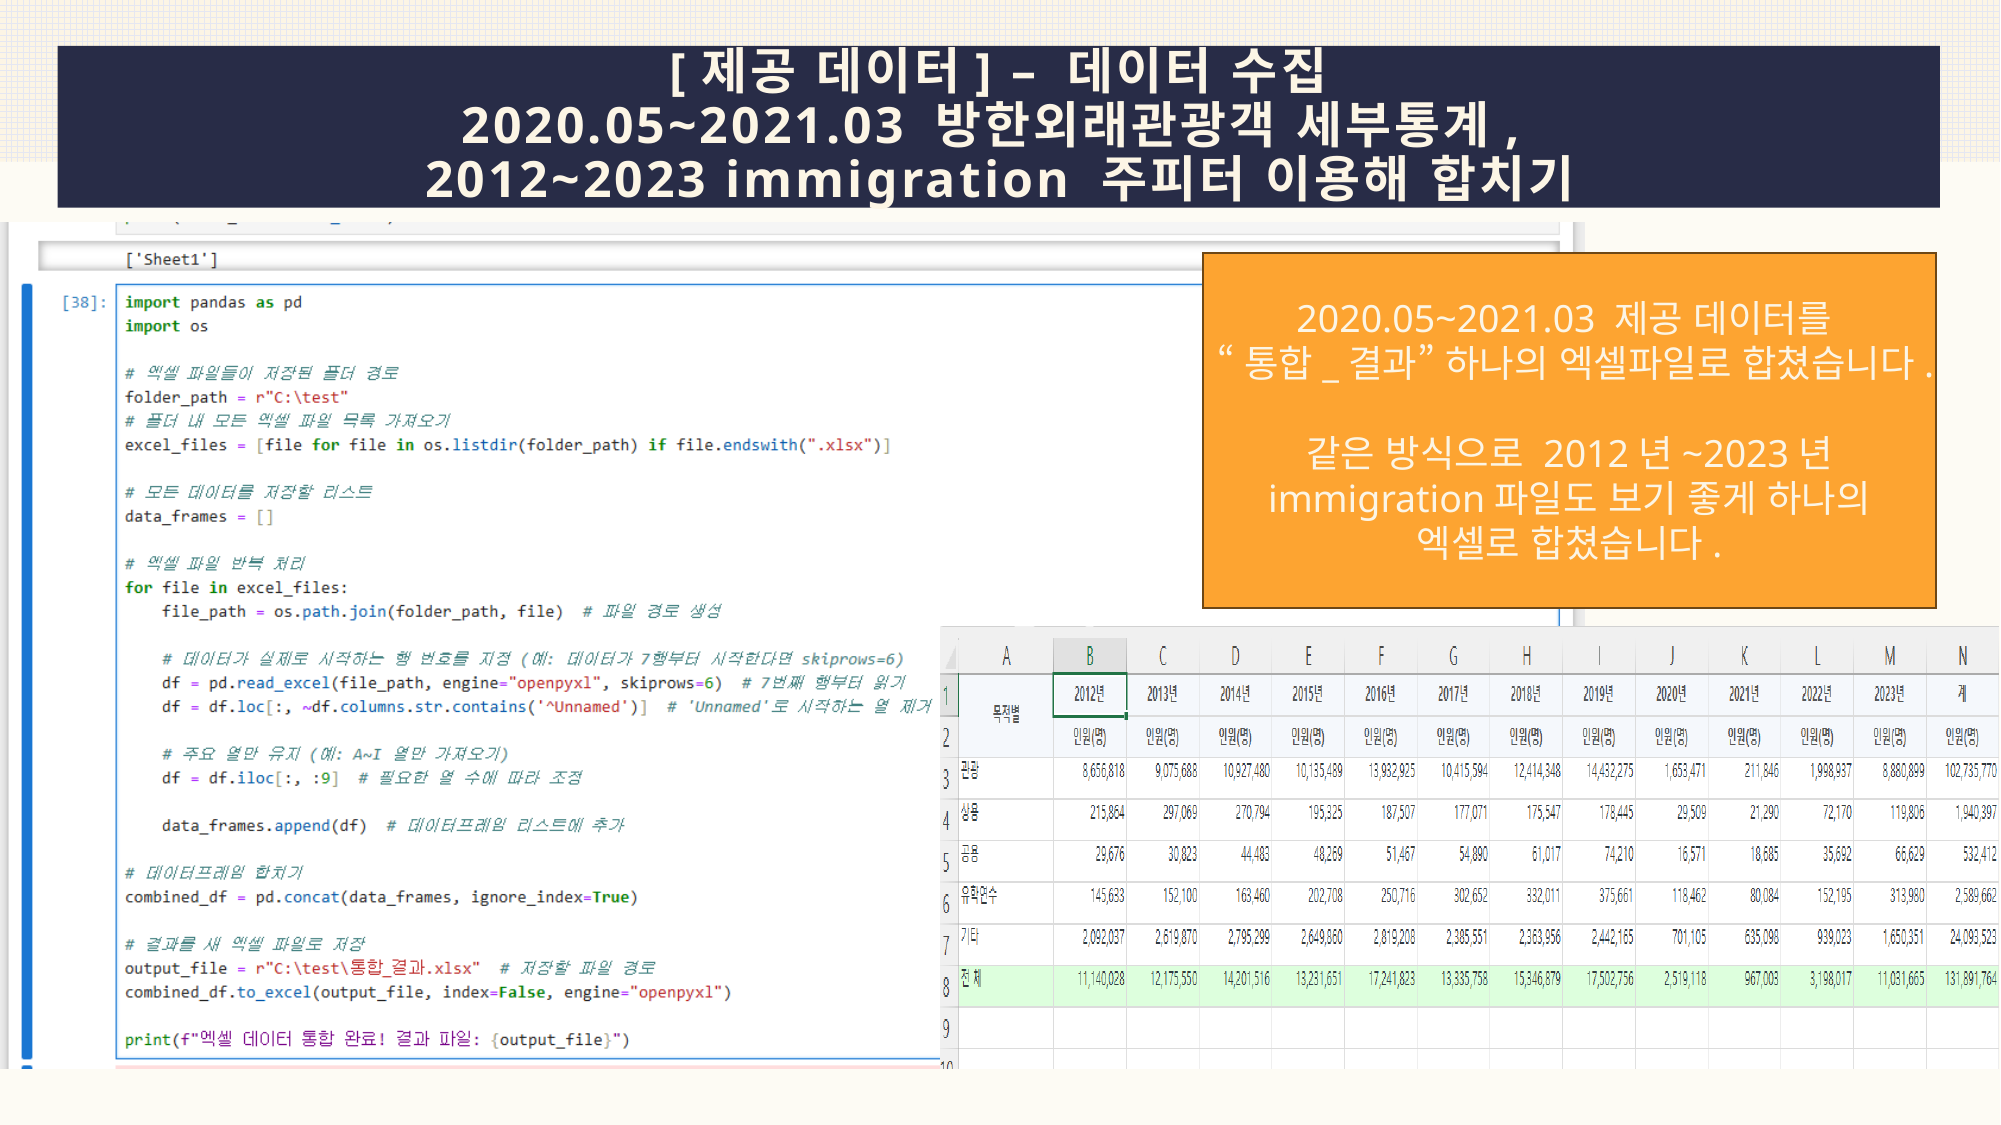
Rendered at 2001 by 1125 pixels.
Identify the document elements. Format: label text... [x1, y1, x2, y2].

title [제공 데이터] – 데이터 수집 2020.05~2021.03 방한외래관광객 세부통계, 2012~2023 immigration 주피터 이용해 합치기 [105, 79, 1895, 176]
text_box 2020.05~2021.03 제공 데이터를 “통합_결과” 하나의 엑셀파일로 합쳤습니다. 같은 방식으로 2012년~2023년 immigration파일도 보기 좋게 하나의 엑셀로 합쳤습니다. [1585, 252, 1937, 609]
picture [940, 626, 1999, 1069]
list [0, 222, 1585, 1069]
